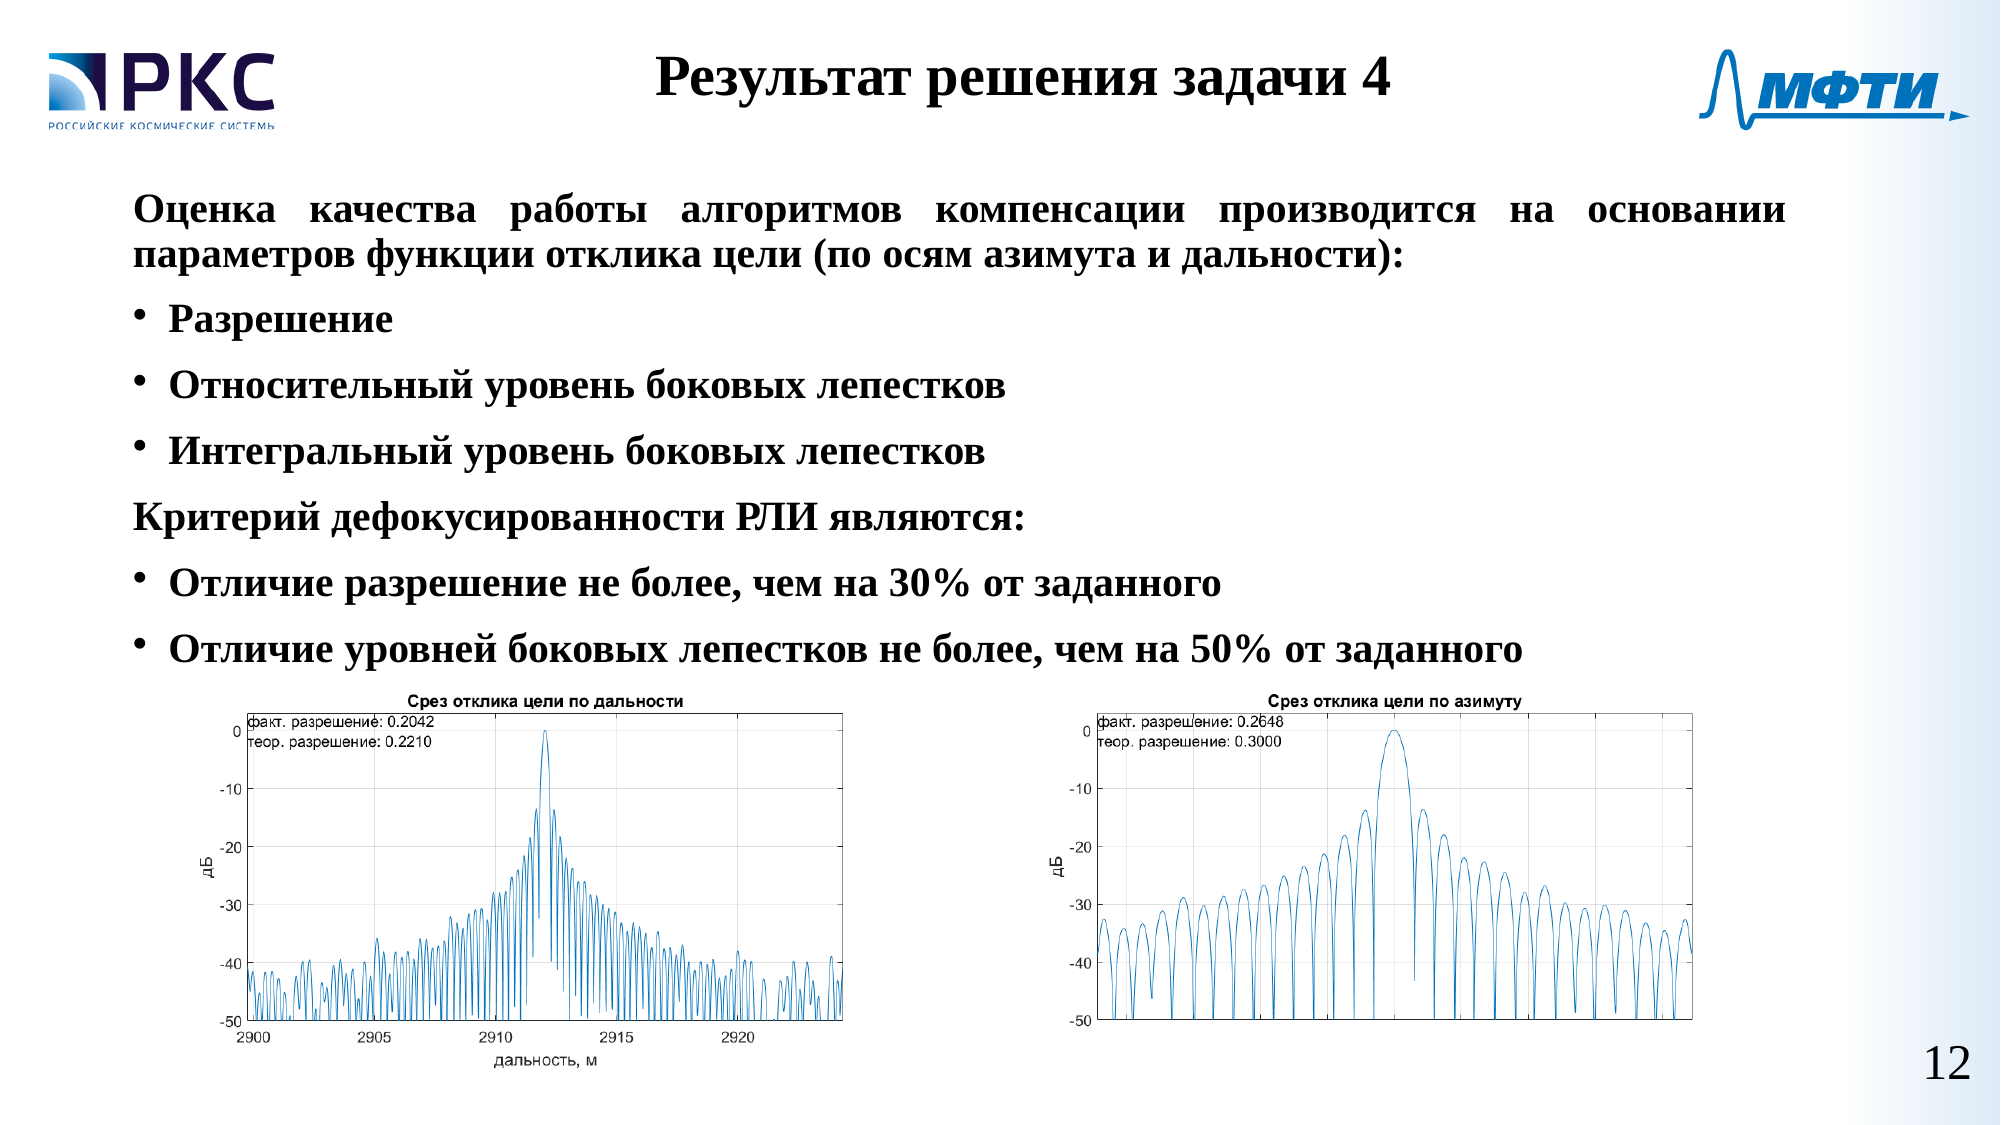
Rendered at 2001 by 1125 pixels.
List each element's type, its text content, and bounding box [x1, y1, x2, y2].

text_box <номер> [1907, 1022, 2000, 1098]
picture [1033, 684, 1802, 1028]
picture [147, 684, 916, 1069]
text_box Результат решения задачи 4 [442, 30, 1606, 167]
text_box Оценка качества работы алгоритмов компенсации производится на основании параметров функции отклика цели (по осям азимута и дальности): Разрешение Относительный уровень боковых лепестков Интегральный уровень боковых лепестков Критерий дефокусированности РЛИ являются: Отличие разрешение не более, чем на 30% от заданного Отличие уровней боковых лепестков не более, чем на 50% от заданного [118, 178, 1801, 794]
picture [1658, 0, 2000, 209]
picture [47, 52, 275, 130]
